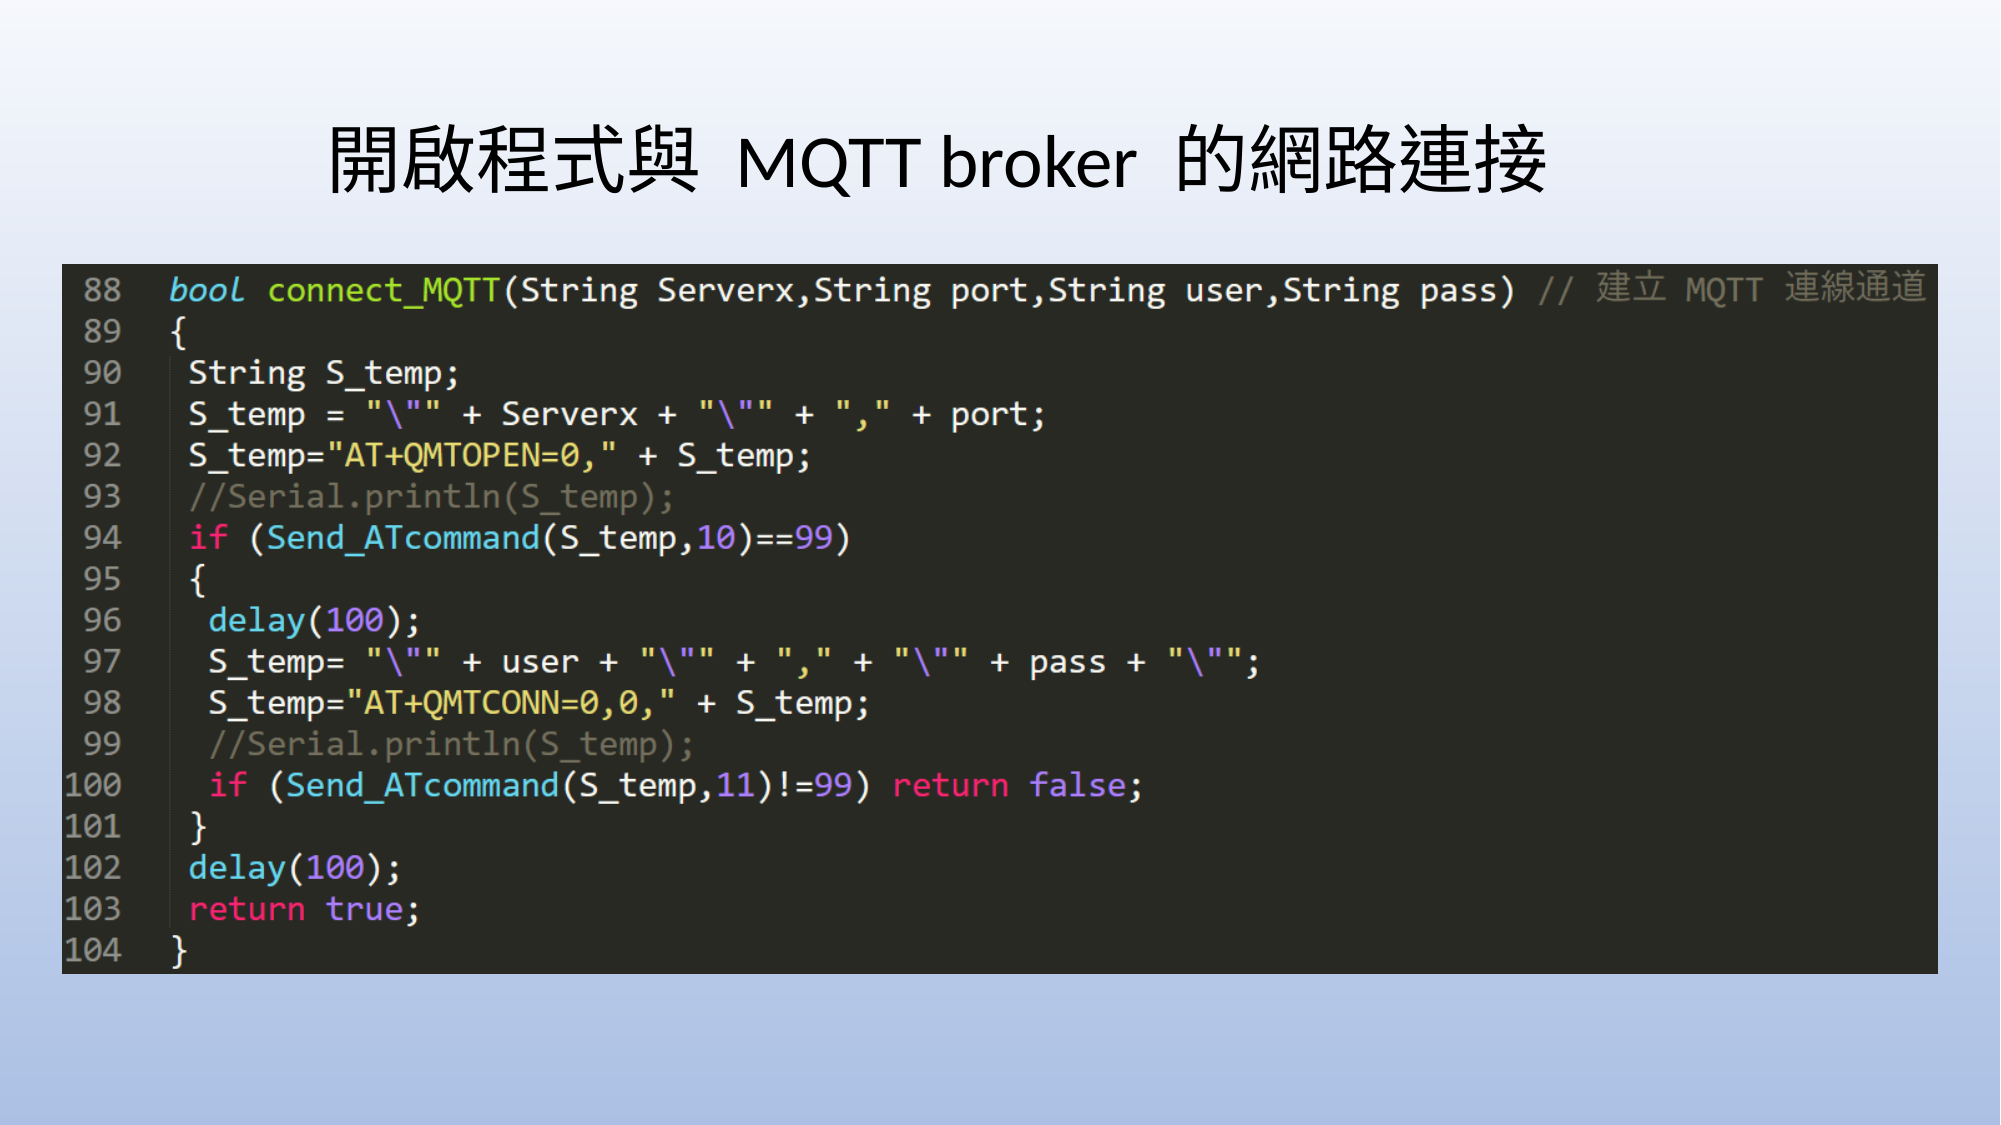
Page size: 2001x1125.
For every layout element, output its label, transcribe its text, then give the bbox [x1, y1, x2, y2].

picture [62, 264, 1938, 974]
text_box 開啟程式與 MQTT broker 的網路連接 [311, 104, 1564, 210]
